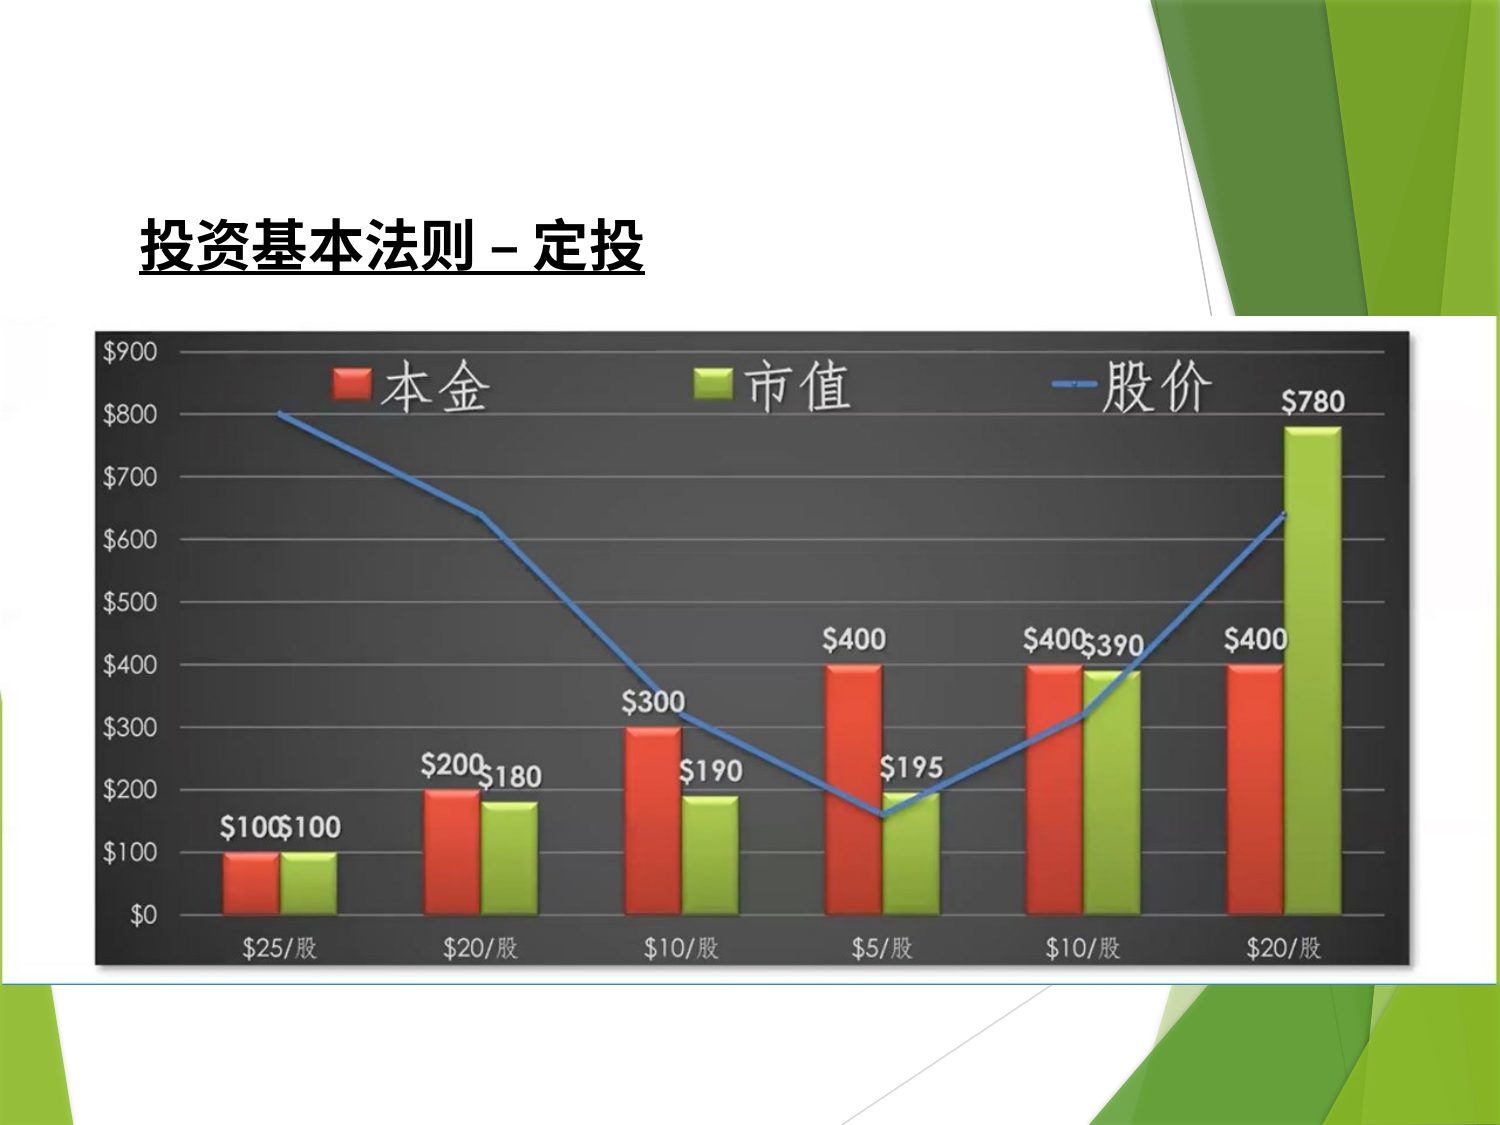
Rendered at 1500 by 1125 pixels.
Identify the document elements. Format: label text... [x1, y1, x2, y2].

picture [0, 315, 1500, 985]
text_box 投资基本法则 – 定投 [124, 202, 1299, 285]
